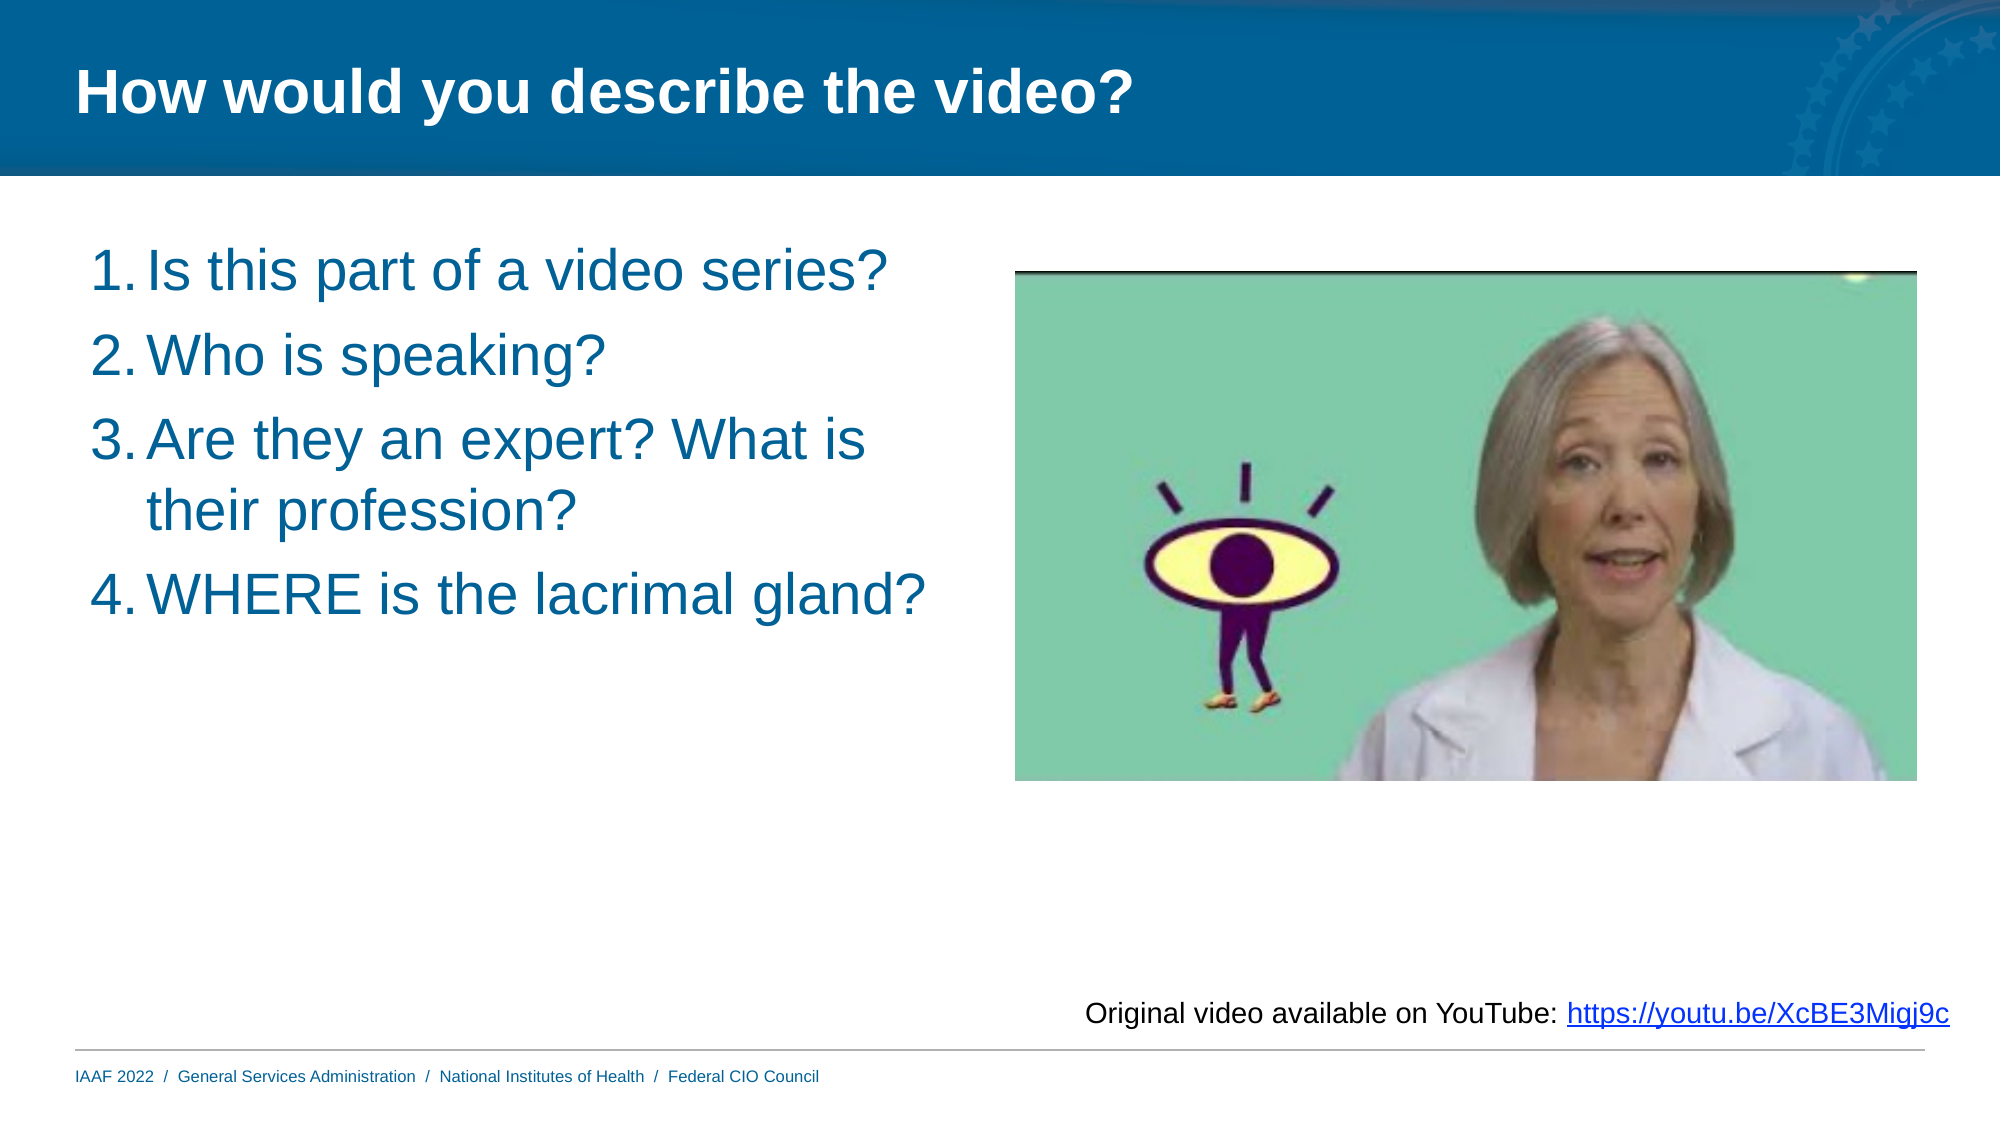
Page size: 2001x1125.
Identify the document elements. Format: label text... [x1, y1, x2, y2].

footer Original video available on YouTube: https://youtu.be/XcBE3Migj9c [1070, 986, 2000, 1079]
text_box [1014, 270, 1918, 782]
picture [0, 168, 666, 176]
picture [0, 0, 2000, 176]
title How would you describe the video? [75, 52, 1800, 128]
list Is this part of a video series? Who is speaking? Are they an expert? What is their profession? WHERE is the lacrimal gland? [75, 224, 950, 1035]
